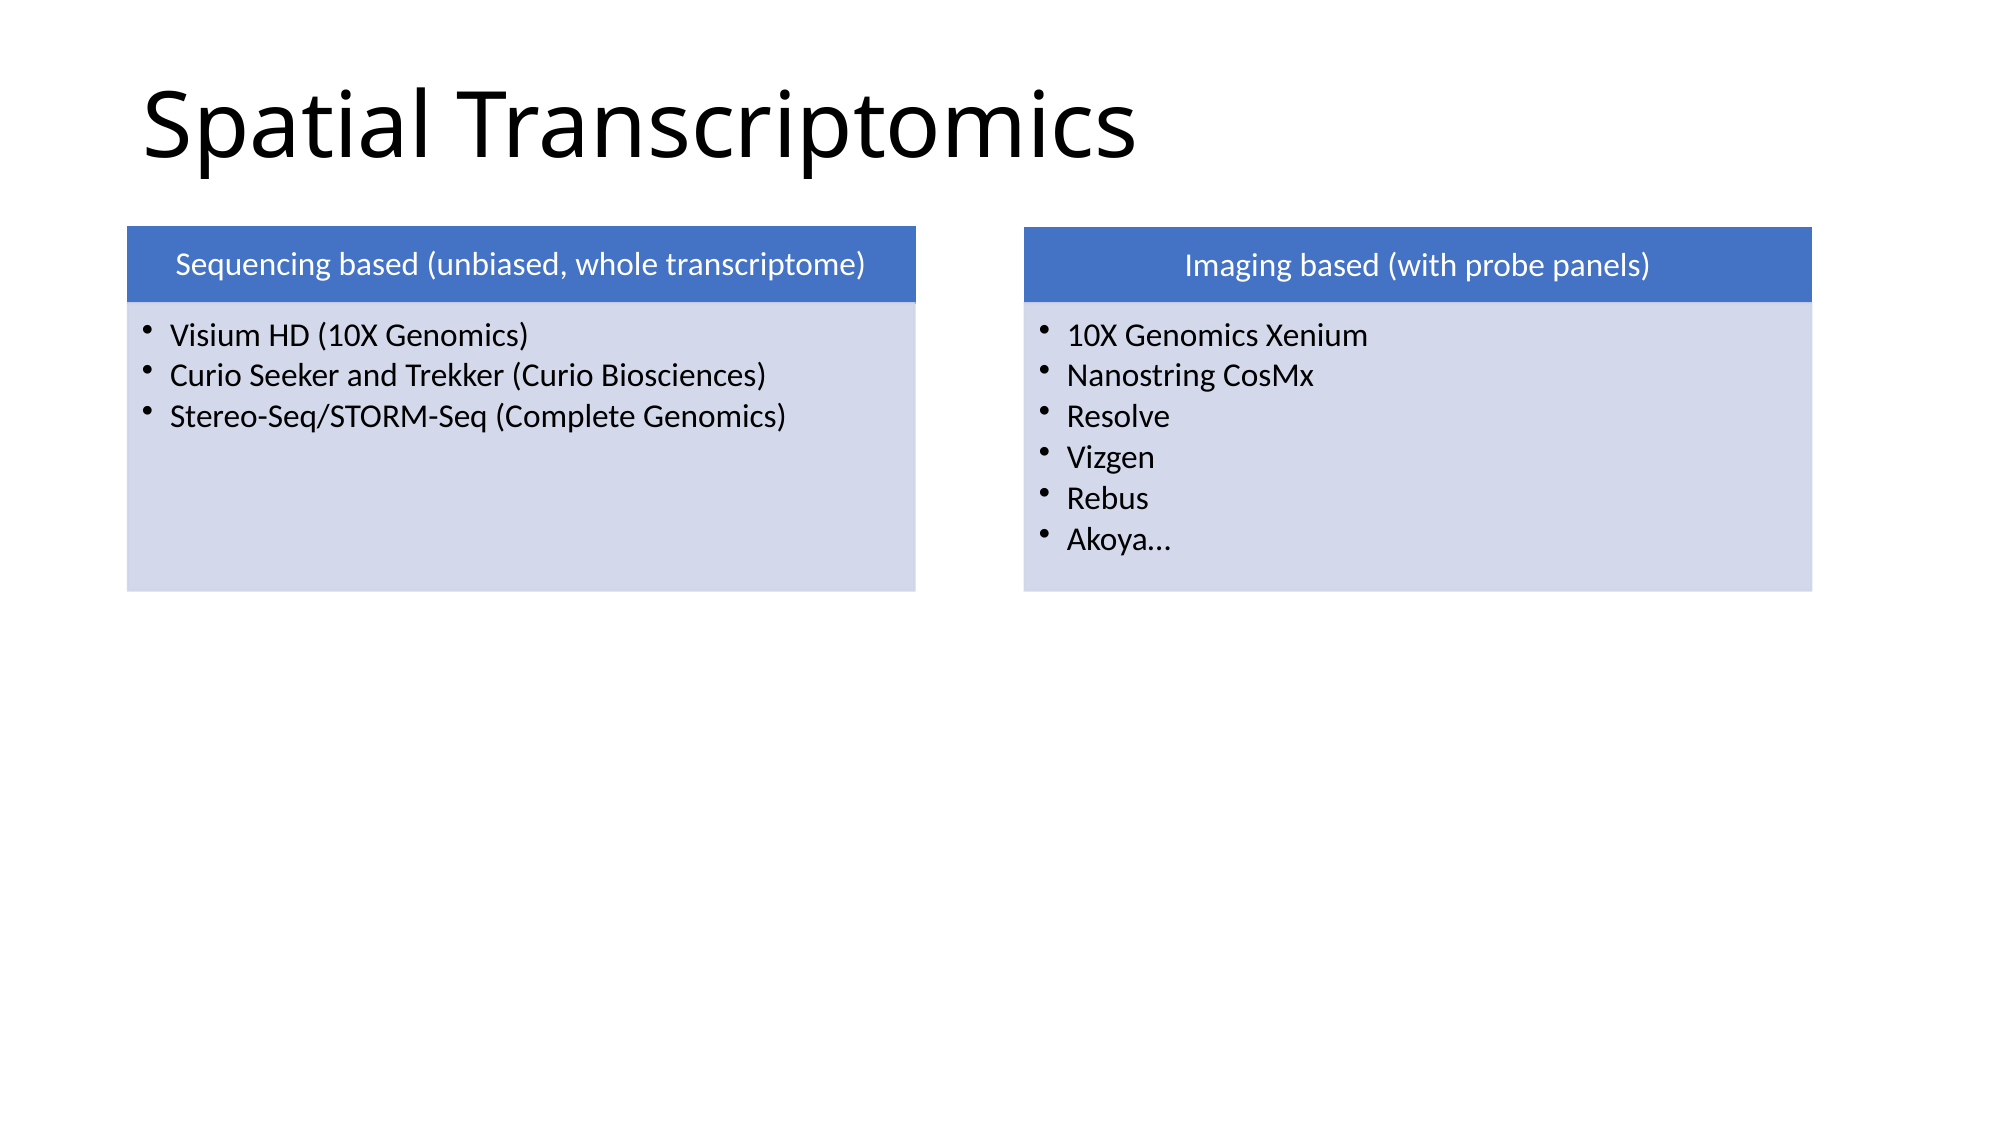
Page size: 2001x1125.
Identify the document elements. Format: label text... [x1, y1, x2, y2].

title Spatial Transcriptomics [127, 51, 1735, 205]
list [127, 227, 1812, 591]
